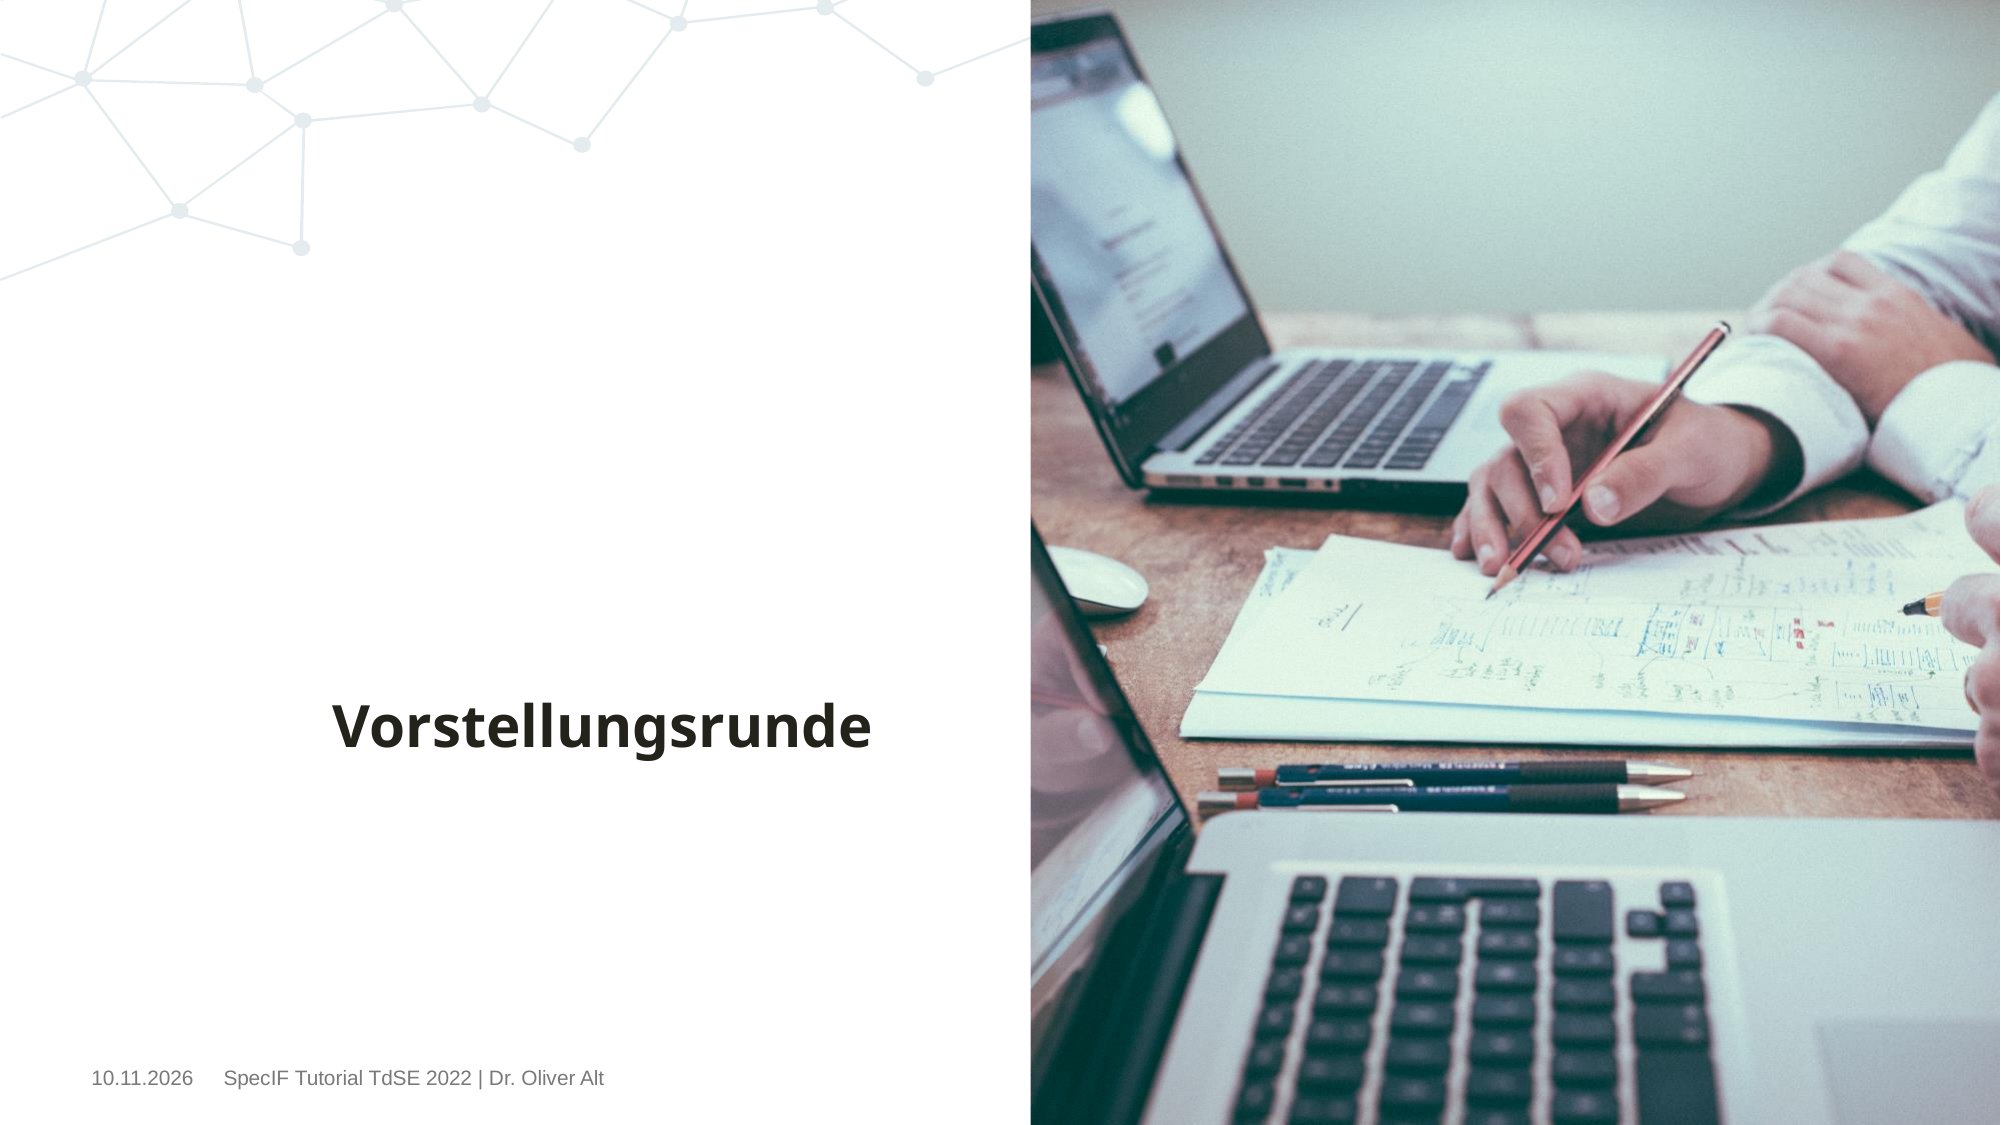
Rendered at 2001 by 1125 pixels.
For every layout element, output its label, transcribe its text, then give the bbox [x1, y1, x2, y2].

picture [1030, 0, 2000, 1125]
footer SpecIF Tutorial TdSE 2022 | Dr. Oliver Alt [223, 1059, 969, 1095]
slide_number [88, 1059, 197, 1095]
title Vorstellungsrunde [153, 697, 873, 904]
